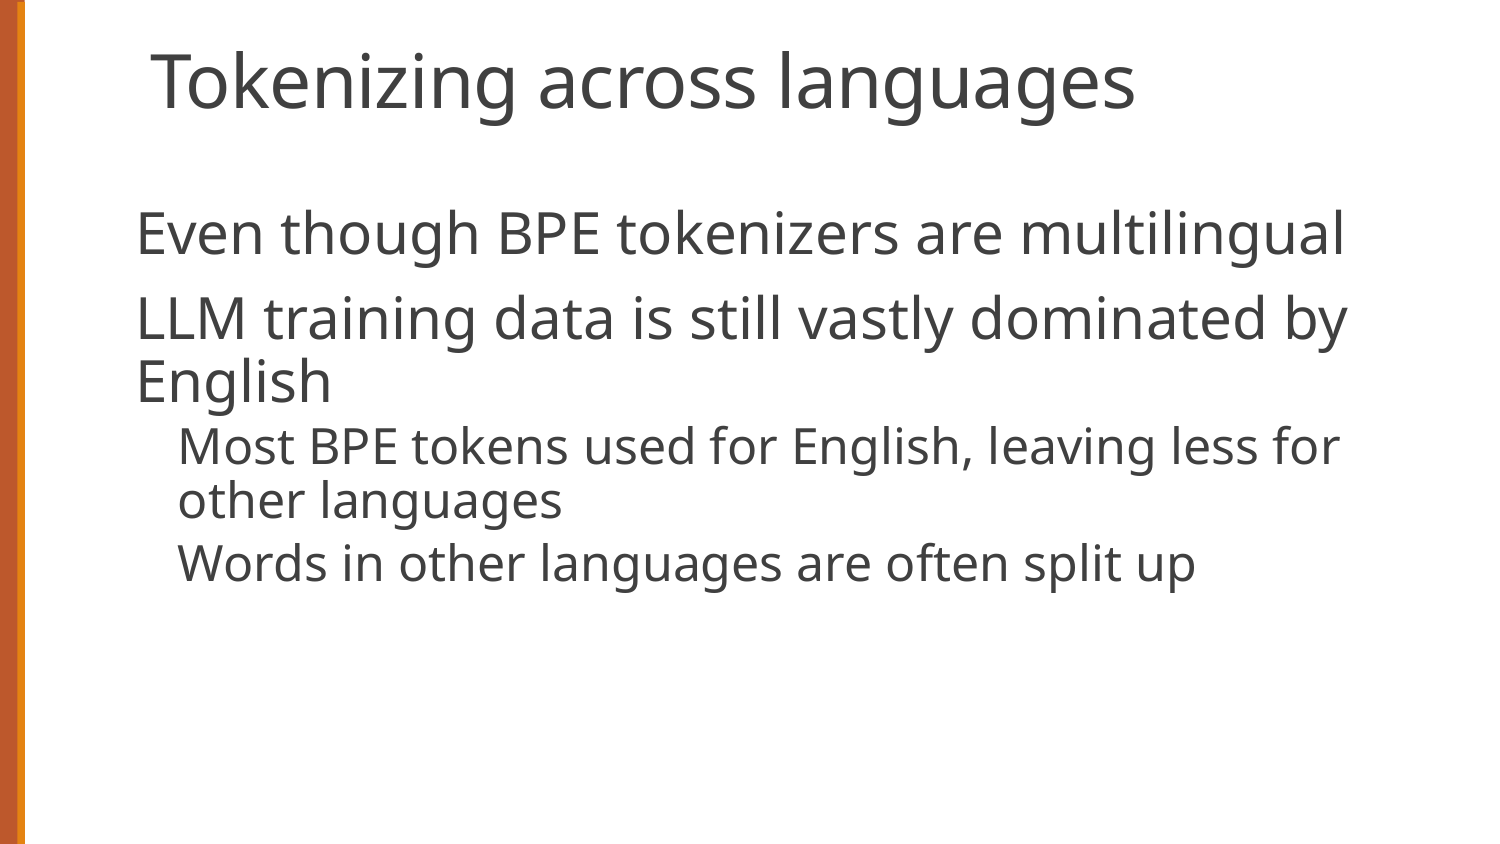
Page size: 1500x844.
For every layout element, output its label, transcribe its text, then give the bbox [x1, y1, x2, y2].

list Even though BPE tokenizers are multilingual LLM training data is still vastly dominated by English Most BPE tokens used for English, leaving less for other languages Words in other languages are often split up [135, 196, 1438, 760]
title Tokenizing across languages [135, 19, 1373, 132]
